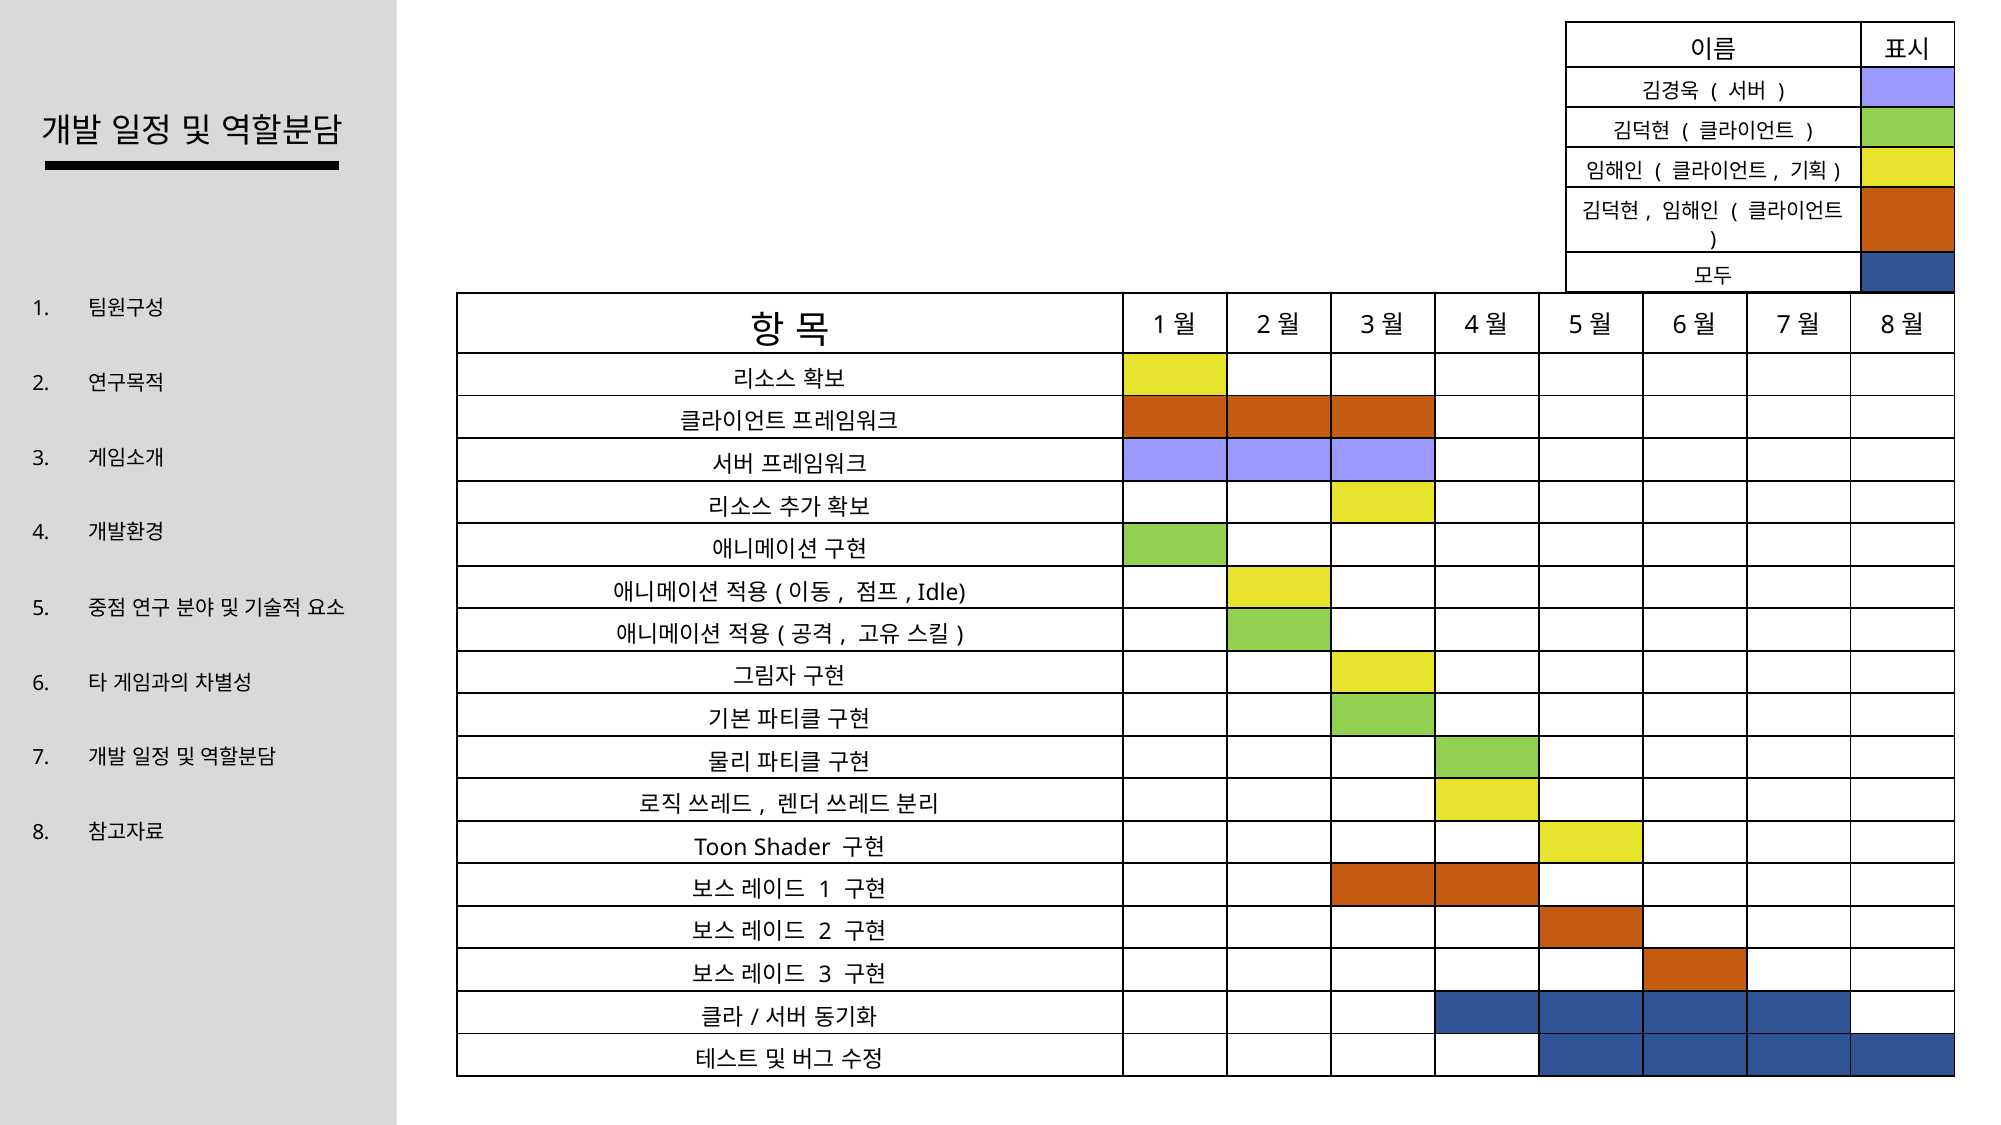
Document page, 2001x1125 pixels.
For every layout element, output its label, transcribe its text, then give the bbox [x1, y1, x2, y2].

table_cell [1851, 1034, 1954, 1075]
table_cell [1851, 609, 1954, 650]
table_cell [1436, 949, 1538, 990]
table_cell [1540, 907, 1642, 947]
table_cell 보스 레이드 3 구현 [458, 949, 1122, 990]
table_cell [1436, 1034, 1538, 1075]
table_cell [1540, 864, 1642, 905]
table_cell [1540, 396, 1642, 437]
table_cell 보스 레이드 2 구현 [458, 907, 1122, 947]
table_cell [1540, 354, 1642, 395]
table_cell [1748, 439, 1850, 480]
table_cell [1748, 779, 1850, 820]
table_cell [1228, 354, 1330, 395]
table_cell [1436, 737, 1538, 777]
table_cell [1851, 694, 1954, 735]
table_cell [1851, 992, 1954, 1033]
table_cell [1851, 737, 1954, 777]
table_cell [1332, 779, 1434, 820]
table_cell [1332, 949, 1434, 990]
table_cell [1228, 822, 1330, 862]
table_cell [1644, 949, 1746, 990]
table_cell 물리 파티클 구현 [458, 737, 1122, 777]
table_cell [1540, 439, 1642, 480]
table_cell [1644, 482, 1746, 522]
table_cell [1644, 737, 1746, 777]
table_cell 김덕현 ( 클라이언트 ) [1567, 108, 1860, 146]
table_cell [1644, 439, 1746, 480]
table_cell [1124, 822, 1226, 862]
table_cell [1644, 992, 1746, 1033]
table_cell 애니메이션 적용(공격, 고유 스킬) [458, 609, 1122, 650]
table_cell 클라/서버 동기화 [458, 992, 1122, 1033]
table_cell [1228, 779, 1330, 820]
table_cell [1436, 694, 1538, 735]
table_cell [1228, 992, 1330, 1033]
table_cell [1436, 822, 1538, 862]
table_cell [1748, 652, 1850, 692]
table_cell [1540, 1034, 1642, 1075]
table_cell [1124, 992, 1226, 1033]
table_cell [1124, 396, 1226, 437]
table_cell [1228, 482, 1330, 522]
table_cell [1851, 822, 1954, 862]
table_header 3월 [1332, 294, 1434, 352]
table_cell [1124, 949, 1226, 990]
table_cell [1862, 253, 1954, 291]
table_cell [1332, 354, 1434, 395]
table_cell [1436, 482, 1538, 522]
table_cell [1748, 949, 1850, 990]
text_box [0, 0, 398, 1125]
table_cell [1540, 524, 1642, 565]
table_cell [1436, 864, 1538, 905]
table_cell [1644, 609, 1746, 650]
table_cell [1228, 737, 1330, 777]
table_cell [1228, 907, 1330, 947]
table_cell [1436, 524, 1538, 565]
table_cell [1748, 609, 1850, 650]
table_cell [1228, 1034, 1330, 1075]
table_header 2월 [1228, 294, 1330, 352]
table_cell [1436, 907, 1538, 947]
table_cell [1540, 779, 1642, 820]
table_cell [1124, 439, 1226, 480]
table_cell [1644, 864, 1746, 905]
table_cell [1644, 1034, 1746, 1075]
table_cell [1124, 482, 1226, 522]
table_header 4월 [1436, 294, 1538, 352]
table_cell [1851, 864, 1954, 905]
table_cell [1124, 864, 1226, 905]
table_cell [1644, 694, 1746, 735]
table_cell [1436, 439, 1538, 480]
table_cell 테스트 및 버그 수정 [458, 1034, 1122, 1075]
table_cell [1124, 354, 1226, 395]
table_cell [1748, 992, 1850, 1033]
table_cell [1748, 396, 1850, 437]
table_cell [1851, 949, 1954, 990]
table_cell [1332, 652, 1434, 692]
table_cell 애니메이션 적용(이동, 점프, Idle) [458, 567, 1122, 607]
table_cell [1228, 524, 1330, 565]
table_cell [1540, 694, 1642, 735]
table_cell [1748, 822, 1850, 862]
table_cell [1851, 354, 1954, 395]
table_cell 리소스 확보 [458, 354, 1122, 395]
table_cell [1748, 1034, 1850, 1075]
table_cell [1228, 609, 1330, 650]
table_header 7월 [1748, 294, 1850, 352]
table_cell [1332, 737, 1434, 777]
table_cell [1228, 652, 1330, 692]
table_cell [1851, 567, 1954, 607]
table_cell 모두 [1567, 253, 1860, 291]
table_cell [1540, 652, 1642, 692]
table_header 6월 [1644, 294, 1746, 352]
table_cell [1332, 524, 1434, 565]
table_cell [1540, 609, 1642, 650]
table_cell [1748, 482, 1850, 522]
table_cell [1851, 779, 1954, 820]
table_cell [1124, 907, 1226, 947]
table_cell [1228, 694, 1330, 735]
table_header 이름 [1567, 23, 1860, 66]
table_cell 보스 레이드 1 구현 [458, 864, 1122, 905]
text_box 팀원구성 연구목적 게임소개 개발환경 중점 연구 분야 및 기술적 요소 타 게임과의 차별성 개발 일정 및 역할분담 참고자료 [17, 237, 379, 852]
table_cell [1644, 354, 1746, 395]
table_cell [1332, 439, 1434, 480]
table_cell [1124, 1034, 1226, 1075]
table_cell 애니메이션 구현 [458, 524, 1122, 565]
table_cell [1332, 396, 1434, 437]
table_cell [1436, 354, 1538, 395]
table_cell [1851, 482, 1954, 522]
table_cell [1332, 482, 1434, 522]
table_cell [1124, 737, 1226, 777]
table_cell [1332, 864, 1434, 905]
table_cell [1644, 822, 1746, 862]
table_cell 그림자 구현 [458, 652, 1122, 692]
table_cell [1644, 524, 1746, 565]
table_cell [1851, 907, 1954, 947]
table_cell [1748, 907, 1850, 947]
table_cell [1748, 864, 1850, 905]
table_cell [1124, 567, 1226, 607]
table_cell [1436, 567, 1538, 607]
table_cell [1862, 108, 1954, 146]
table_cell [1436, 652, 1538, 692]
table_header 8월 [1851, 294, 1954, 352]
table_cell [1540, 737, 1642, 777]
table_cell [1748, 354, 1850, 395]
table_cell [1748, 524, 1850, 565]
table_cell 임해인 ( 클라이언트, 기획) [1567, 148, 1860, 186]
table_cell [1851, 439, 1954, 480]
table_cell [1332, 1034, 1434, 1075]
table_header 항 목 [458, 294, 1122, 352]
table_header 1월 [1124, 294, 1226, 352]
table_cell [1332, 567, 1434, 607]
table_cell [1436, 396, 1538, 437]
table_cell [1540, 482, 1642, 522]
table_cell [1436, 609, 1538, 650]
table_cell [1851, 652, 1954, 692]
text_box 개발 일정 및 역할분담 [5, 102, 379, 157]
table_cell [1124, 652, 1226, 692]
table_cell [1332, 609, 1434, 650]
table_cell Toon Shader 구현 [458, 822, 1122, 862]
table_cell [1228, 949, 1330, 990]
table_cell [1228, 439, 1330, 480]
table_cell 김덕현, 임해인 ( 클라이언트 ) [1567, 188, 1860, 251]
table_cell [1748, 694, 1850, 735]
table_cell [1332, 992, 1434, 1033]
table_cell [1332, 694, 1434, 735]
table_cell [1644, 652, 1746, 692]
table_cell 로직 쓰레드, 렌더 쓰레드 분리 [458, 779, 1122, 820]
table_cell [1436, 779, 1538, 820]
table_cell [1644, 779, 1746, 820]
table_cell [1124, 694, 1226, 735]
table_cell [1851, 396, 1954, 437]
table_cell [1644, 907, 1746, 947]
table_cell [1124, 524, 1226, 565]
table_cell [1540, 567, 1642, 607]
table_cell [1436, 992, 1538, 1033]
table_cell 클라이언트 프레임워크 [458, 396, 1122, 437]
table_cell [1644, 396, 1746, 437]
table_cell [1862, 148, 1954, 186]
table_cell [1228, 567, 1330, 607]
table_header 5월 [1540, 294, 1642, 352]
table_cell [1748, 737, 1850, 777]
table_cell [1332, 907, 1434, 947]
table_cell [1228, 396, 1330, 437]
table_cell [1644, 567, 1746, 607]
table_cell 김경욱 ( 서버 ) [1567, 68, 1860, 106]
table_cell 서버 프레임워크 [458, 439, 1122, 480]
table_cell [1332, 822, 1434, 862]
table_cell [1851, 524, 1954, 565]
table_cell [1862, 68, 1954, 106]
table_cell [1228, 864, 1330, 905]
table_header 표시 [1862, 23, 1954, 66]
table_cell [1540, 992, 1642, 1033]
table_cell [1124, 609, 1226, 650]
table_cell [1540, 822, 1642, 862]
table_cell [1862, 188, 1954, 251]
table_cell [1540, 949, 1642, 990]
table_cell 기본 파티클 구현 [458, 694, 1122, 735]
table_cell [1124, 779, 1226, 820]
table_cell 리소스 추가 확보 [458, 482, 1122, 522]
table_cell [1748, 567, 1850, 607]
